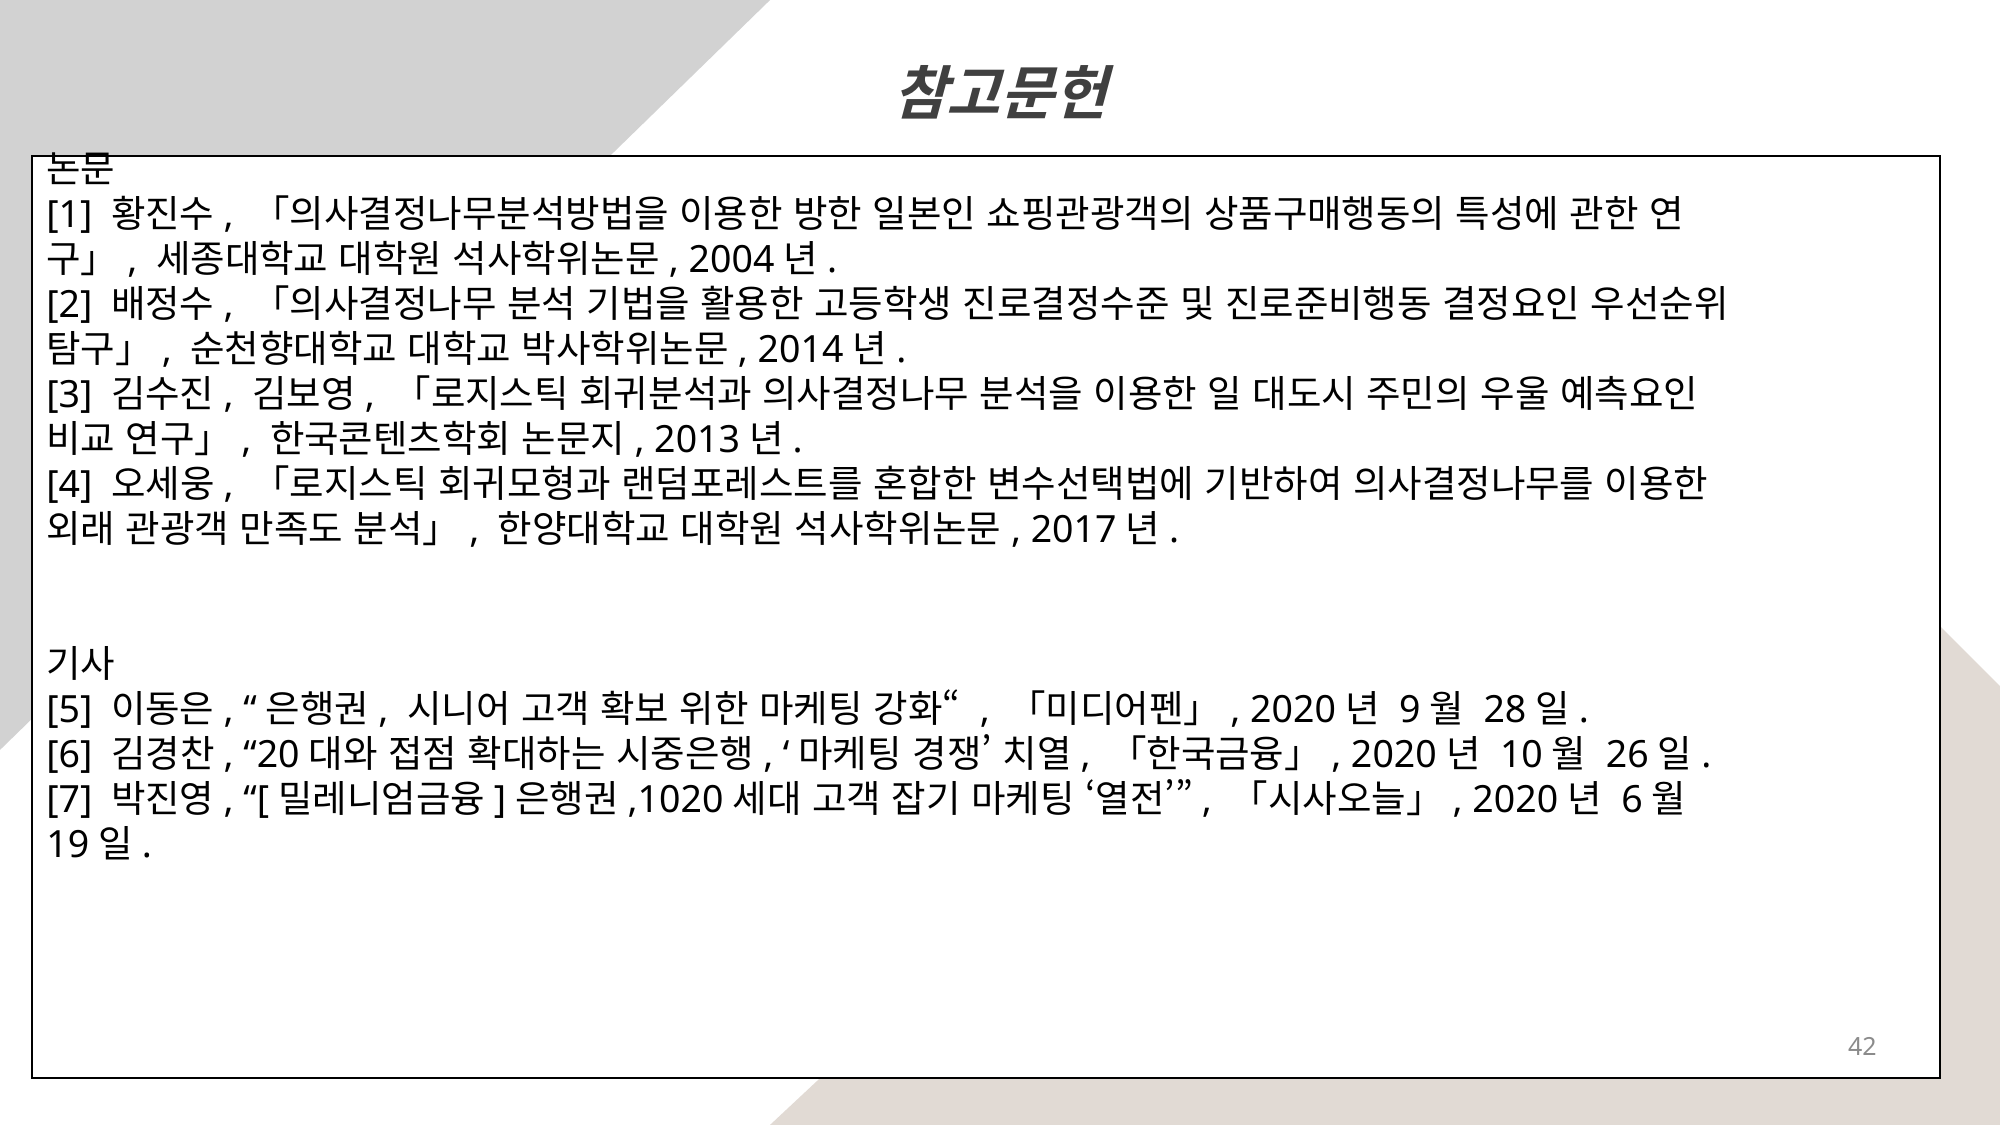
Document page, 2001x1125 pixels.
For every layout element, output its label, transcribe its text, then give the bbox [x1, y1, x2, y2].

text_box 참고문헌 [500, 13, 1500, 134]
text_box [768, 625, 2000, 1125]
text_box [31, 155, 1941, 1079]
slide_number 42 [1441, 1017, 1892, 1078]
text_box [0, 0, 772, 752]
text_box 논문 [1] 황진수, 「의사결정나무분석방법을 이용한 방한 일본인 쇼핑관광객의 상품구매행동의 특성에 관한 연구」, 세종대학교 대학원 석사학위논문, 2004년. [2] 배정수, 「의사결정나무 분석 기법을 활용한 고등학생 진로결정수준 및 진로준비행동 결정요인 우선순위 탐구」, 순천향대학교 대학교 박사학위논문, 2014년. [3] 김수진, 김보영, 「로지스틱 회귀분석과 의사결정나무 분석을 이용한 일 대도시 주민의 우울 예측요인 비교 연구」, 한국콘텐츠학회 논문지, 2013년. [4] 오세웅, 「로지스틱 회귀모형과 랜덤포레스트를 혼합한 변수선택법에 기반하여 의사결정나무를 이용한 외래 관광객 만족도 분석」, 한양대학교 대학원 석사학위논문, 2017년. 기사 [5] 이동은, “은행권, 시니어 고객 확보 위한 마케팅 강화“ , 「미디어펜」, 2020년 9월 28일. [6] 김경찬, “20대와 접점 확대하는 시중은행, ‘마케팅 경쟁’ 치열, 「한국금융」, 2020년 10월 26일. [7] 박진영, “[밀레니엄금융]은행권,1020세대 고객 잡기 마케팅 ‘열전’”, 「시사오늘」, 2020년 6월 19일. [31, 137, 1760, 873]
